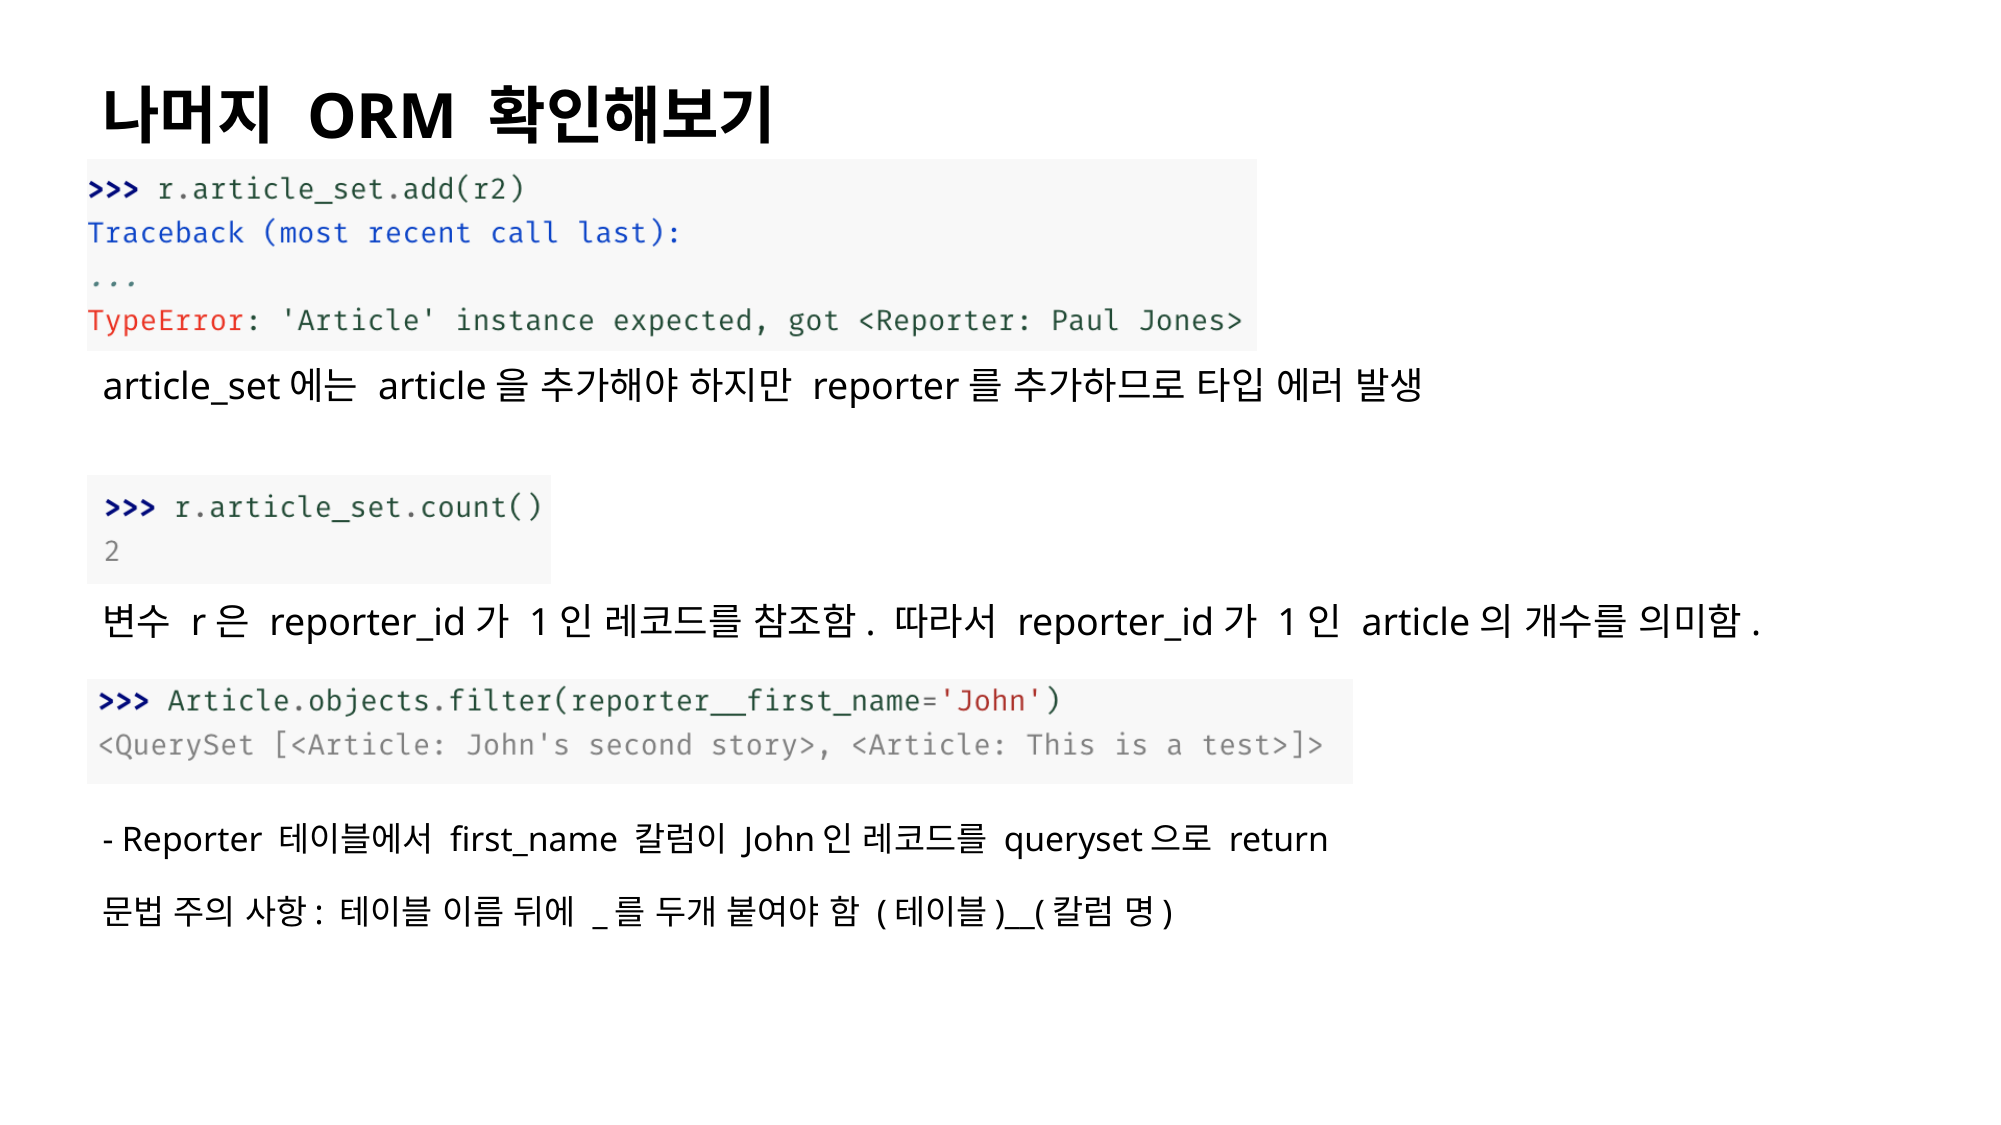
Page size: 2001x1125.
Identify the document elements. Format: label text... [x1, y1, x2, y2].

text_box 나머지 ORM 확인해보기 [87, 77, 1913, 182]
picture [87, 159, 1257, 351]
text_box - Reporter 테이블에서 first_name 칼럼이 John인 레코드를 queryset으로 return 문법 주의 사항: 테이블 이름 뒤에 _를 두개 붙여야 함 (테이블)__(칼럼 명) [87, 815, 1955, 941]
picture [87, 475, 551, 584]
text_box article_set에는 article을 추가해야 하지만 reporter를 추가하므로 타입 에러 발생 [87, 359, 1955, 485]
text_box 변수 r은 reporter_id가 1인 레코드를 참조함. 따라서 reporter_id가 1인 article의 개수를 의미함. [87, 595, 1955, 668]
picture [87, 679, 1353, 784]
